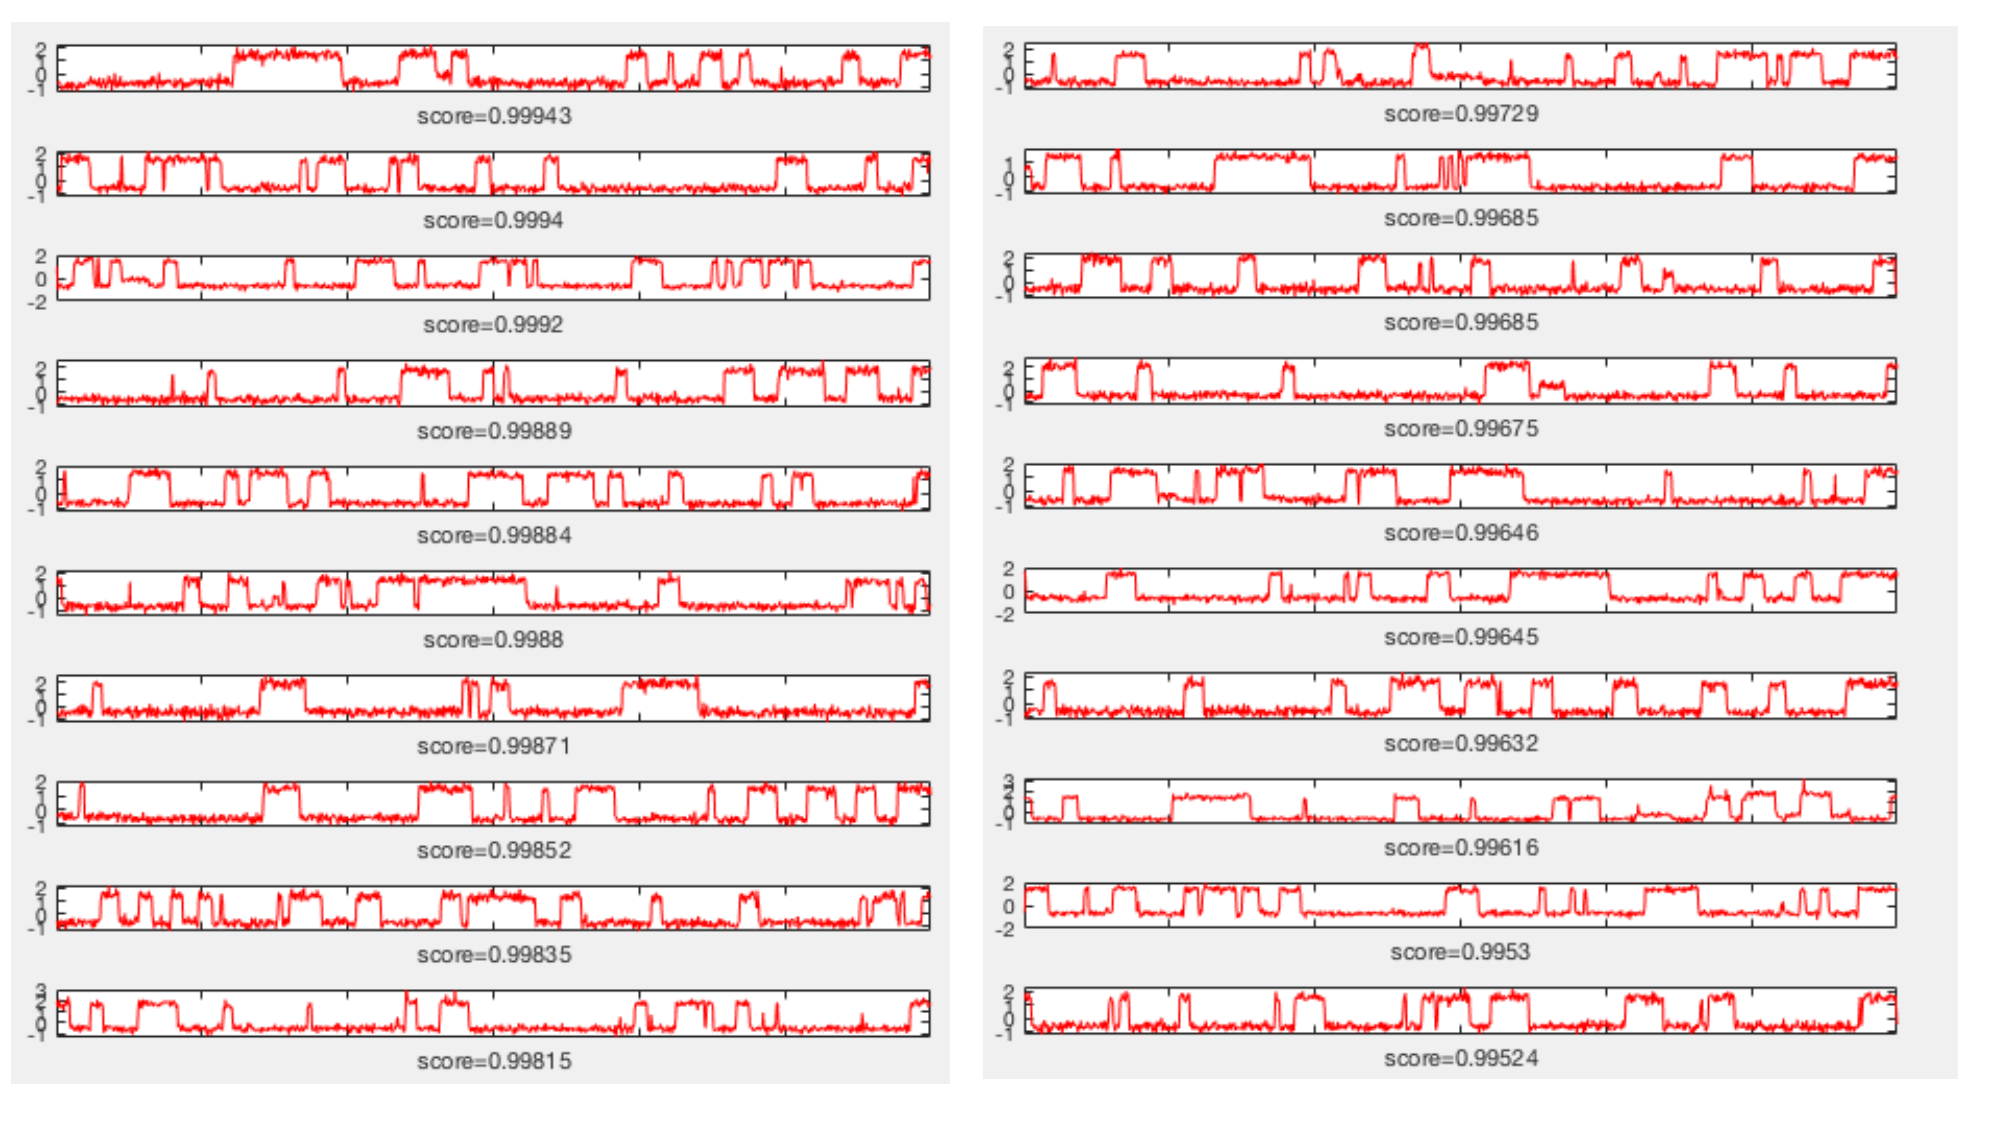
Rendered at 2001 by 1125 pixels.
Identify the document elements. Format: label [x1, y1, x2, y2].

picture [982, 26, 1958, 1080]
picture [11, 22, 950, 1084]
